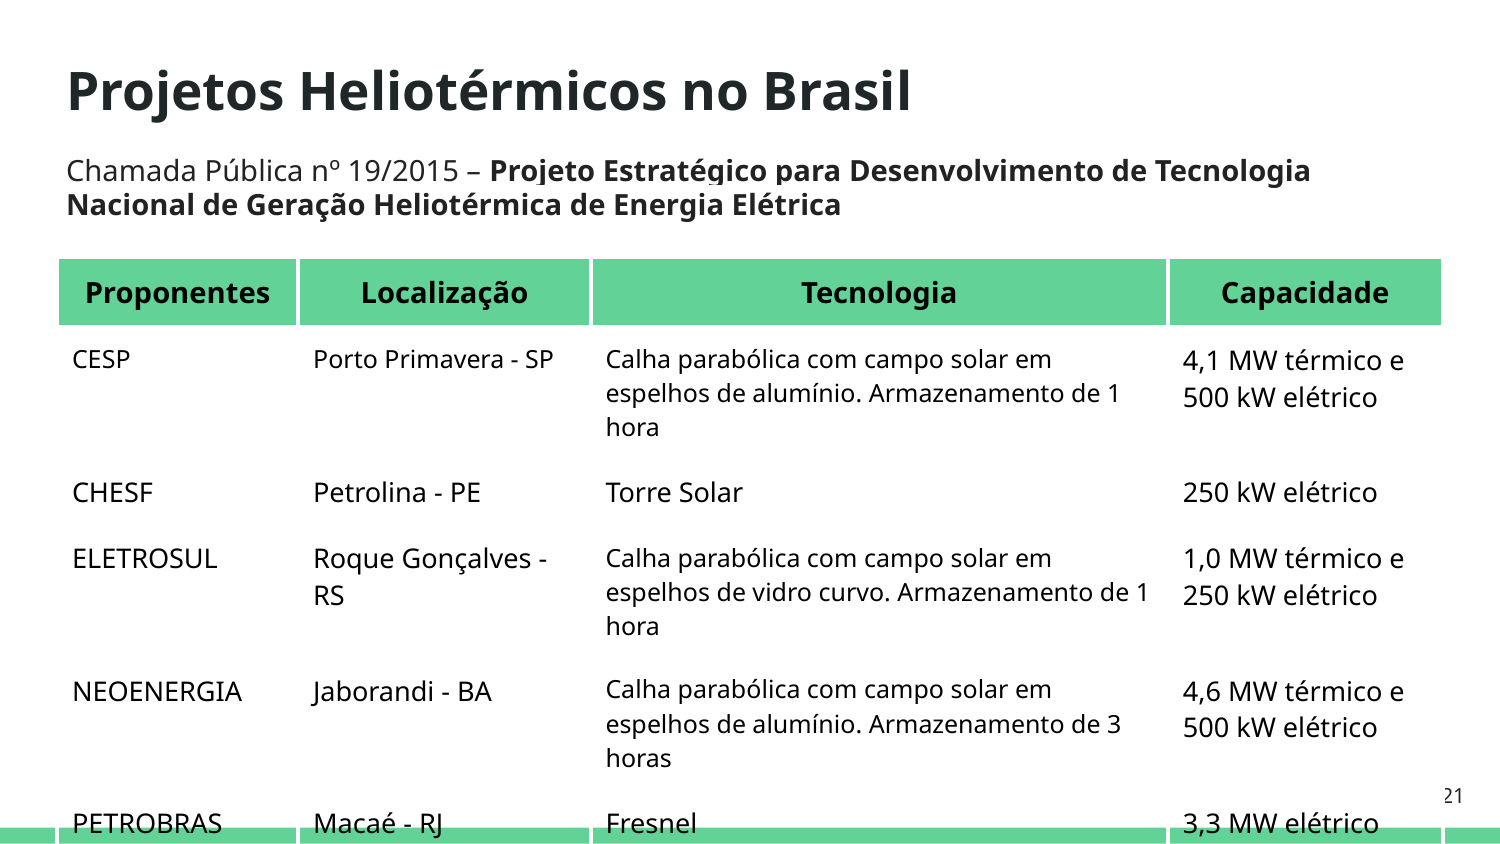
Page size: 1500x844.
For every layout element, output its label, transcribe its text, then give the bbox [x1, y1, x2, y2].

table_cell 4,6 MW térmico e 500 kW elétrico [1170, 659, 1441, 787]
table_cell CESP [59, 329, 296, 457]
table_cell PETROBRAS [59, 791, 296, 844]
table_header Localização [300, 259, 589, 325]
table_header Capacidade [1170, 259, 1441, 325]
table_cell Calha parabólica com campo solar em espelhos de alumínio. Armazenamento de 1 hora [593, 329, 1166, 457]
table_cell Porto Primavera - SP [300, 329, 589, 457]
title Projetos Heliotérmicos no Brasil [51, 42, 1449, 137]
table_cell 3,3 MW elétrico [1170, 791, 1441, 844]
table_header Proponentes [59, 259, 296, 325]
table_cell Jaborandi - BA [300, 659, 589, 787]
table_cell ELETROSUL [59, 527, 296, 655]
table_cell CHESF [59, 461, 296, 523]
table_cell 250 kW elétrico [1170, 461, 1441, 523]
table_cell Petrolina - PE [300, 461, 589, 523]
table_cell Fresnel [593, 791, 1166, 844]
table_cell Calha parabólica com campo solar em espelhos de vidro curvo. Armazenamento de 1 hora [593, 527, 1166, 655]
table_cell 4,1 MW térmico e 500 kW elétrico [1170, 329, 1441, 457]
table_cell Roque Gonçalves -RS [300, 527, 589, 655]
table_cell Calha parabólica com campo solar em espelhos de alumínio. Armazenamento de 3 horas [593, 659, 1166, 787]
table_cell Torre Solar [593, 461, 1166, 523]
table_header Tecnologia [593, 259, 1166, 325]
table_cell Macaé - RJ [300, 791, 589, 844]
text_box Chamada Pública nº 19/2015 – Projeto Estratégico para Desenvolvimento de Tecnologia Nacional de Geração Heliotérmica de Energia Elétrica [51, 136, 1428, 237]
slide_number ‹#› [1445, 764, 1480, 830]
table_cell NEOENERGIA [59, 659, 296, 787]
table_cell 1,0 MW térmico e 250 kW elétrico [1170, 527, 1441, 655]
